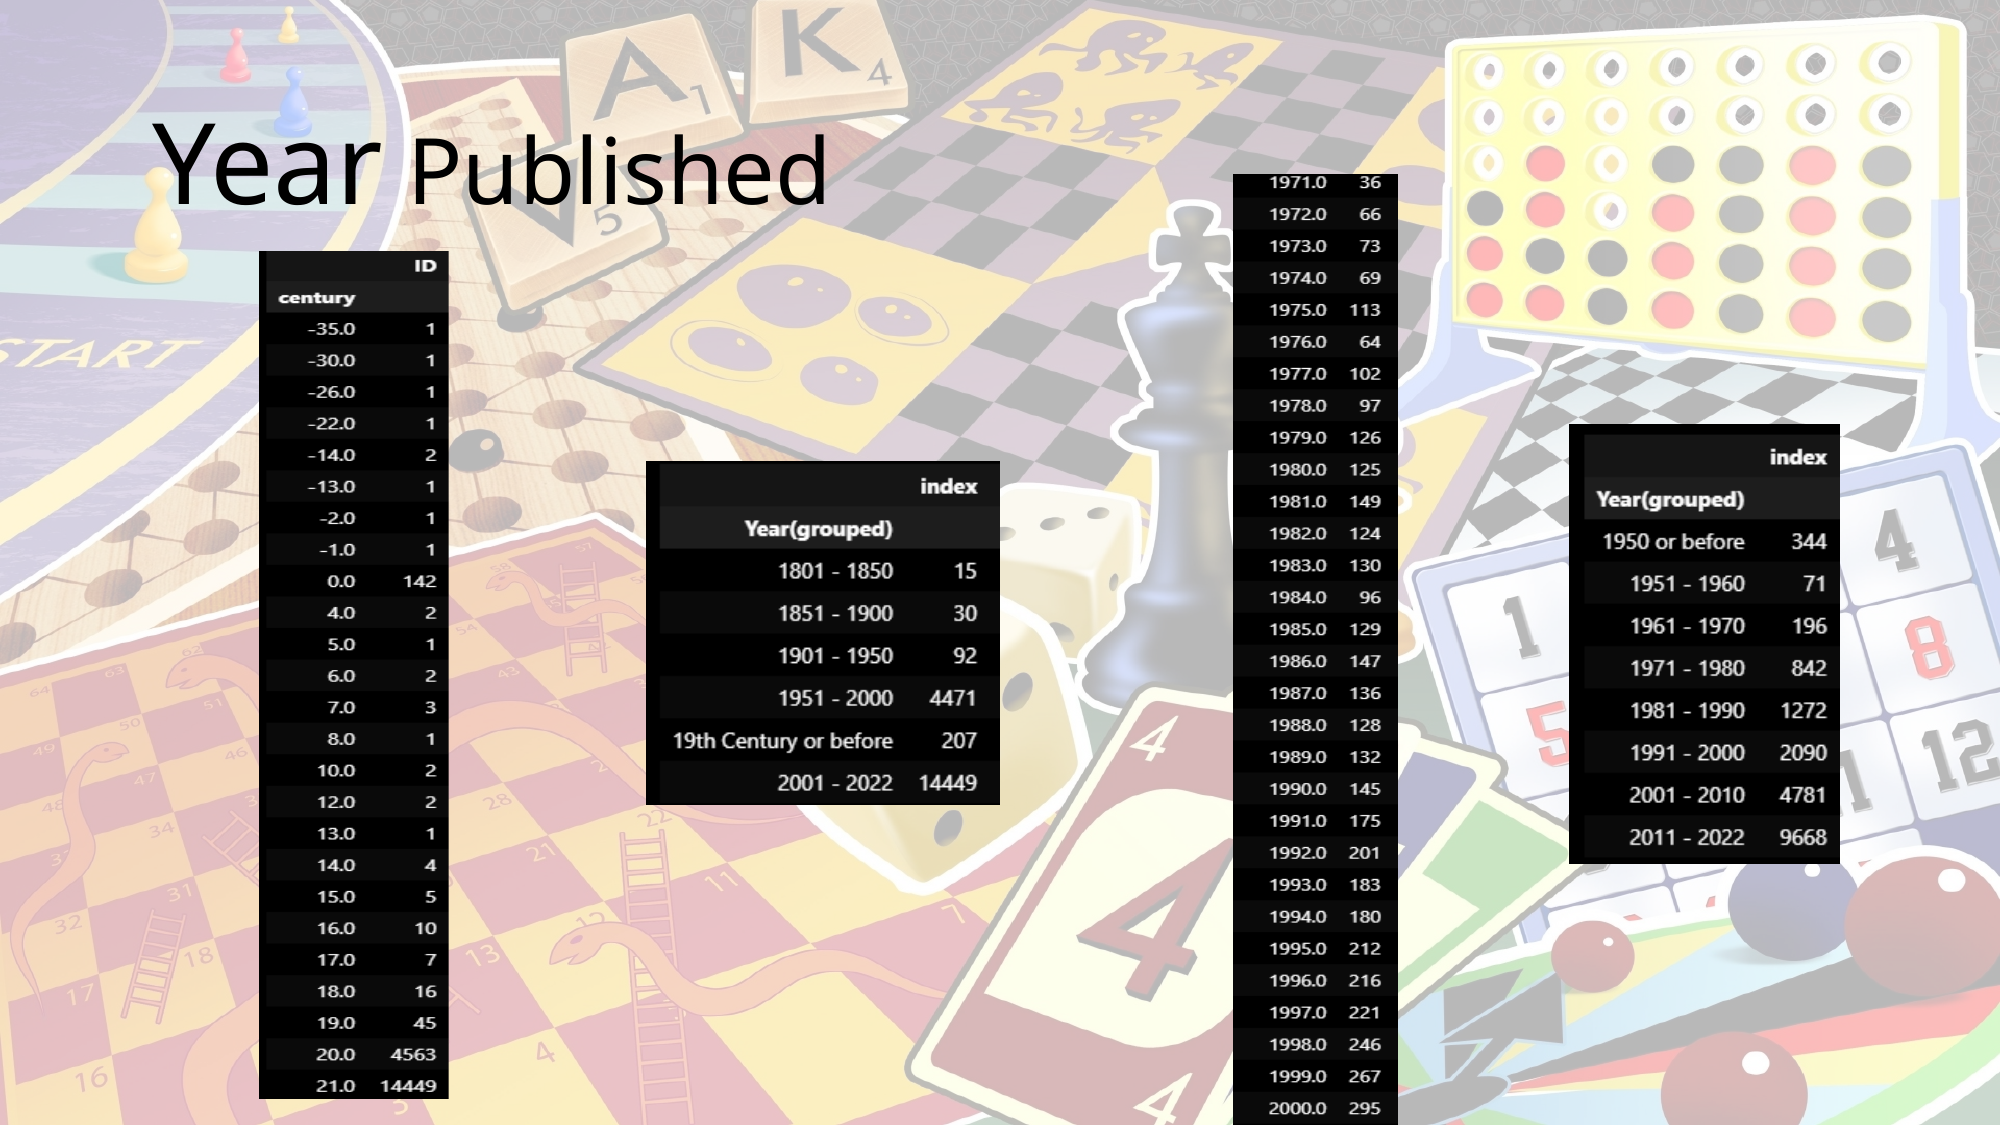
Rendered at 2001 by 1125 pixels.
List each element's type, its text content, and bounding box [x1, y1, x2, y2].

title Year Published [137, 59, 1863, 278]
picture [1233, 174, 1398, 1125]
picture [646, 461, 1000, 805]
picture [1569, 424, 1840, 864]
picture [259, 251, 449, 1099]
